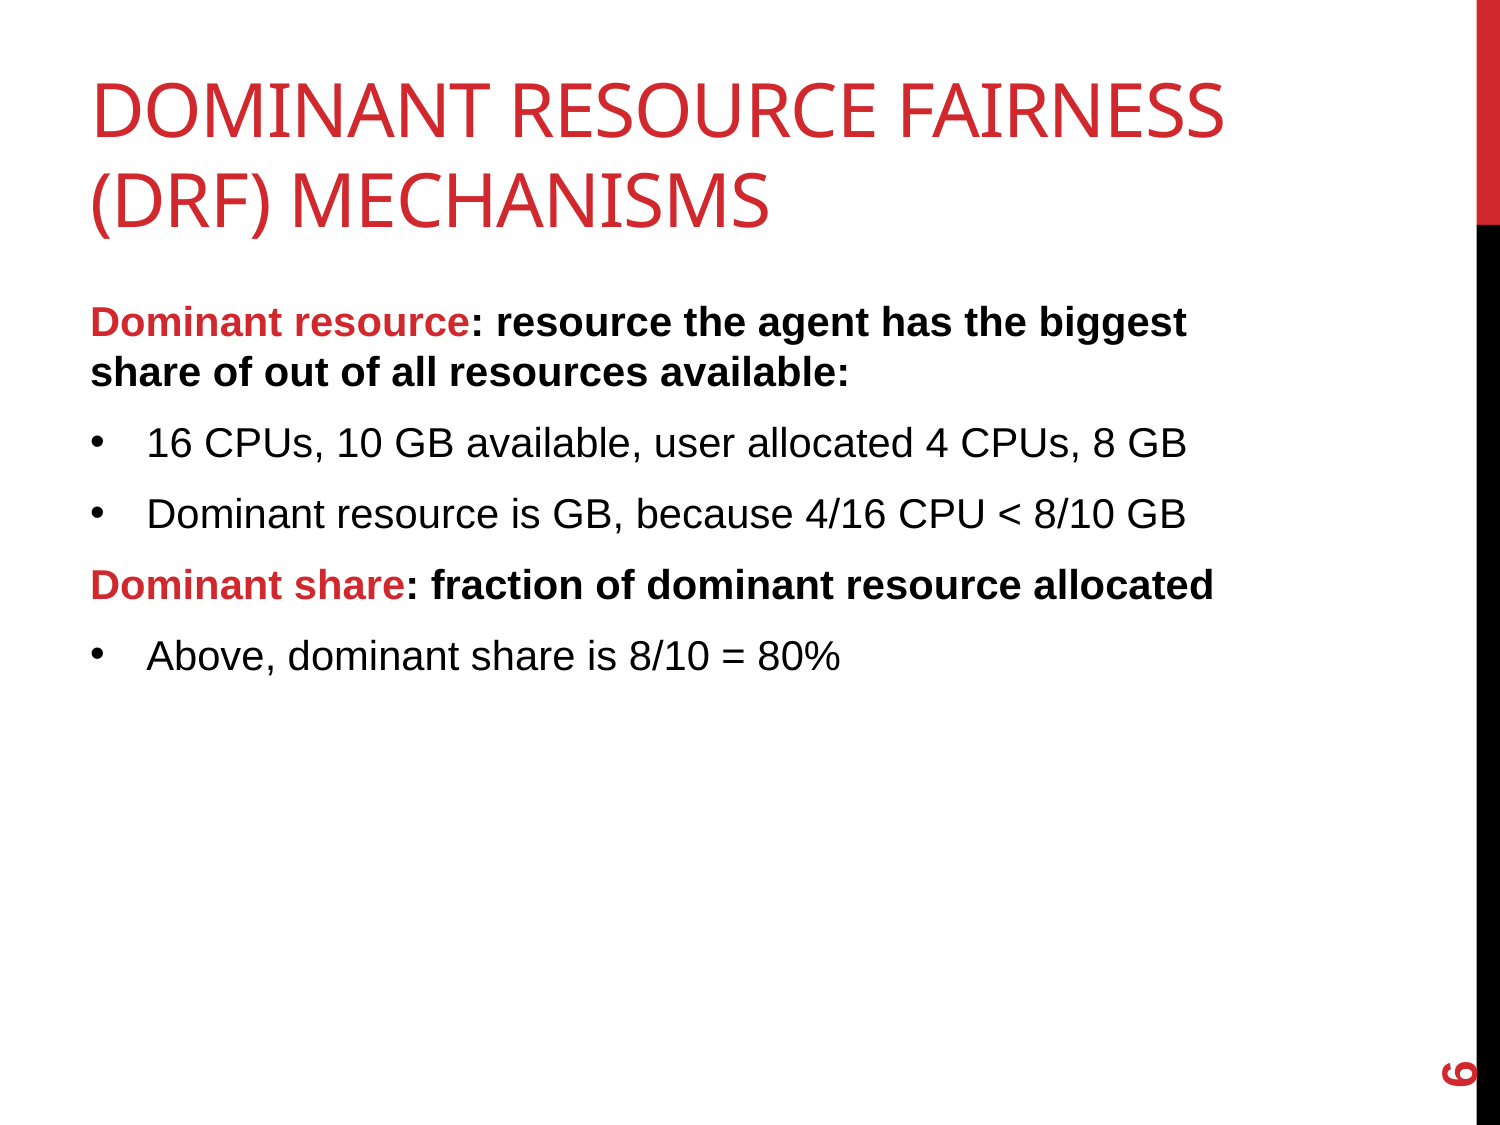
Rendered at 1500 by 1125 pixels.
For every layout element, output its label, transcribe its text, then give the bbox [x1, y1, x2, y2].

slide_number 6 [1427, 887, 1488, 1104]
title Dominant Resource Fairness (DRF) Mechanisms [75, 25, 1398, 250]
list Dominant resource: resource the agent has the biggest share of out of all resources available: 16 CPUs, 10 GB available, user allocated 4 CPUs, 8 GB Dominant resource is GB, because 4/16 CPU < 8/10 GB Dominant share: fraction of dominant resource allocated Above, dominant share is 8/10 = 80% [75, 287, 1325, 1005]
